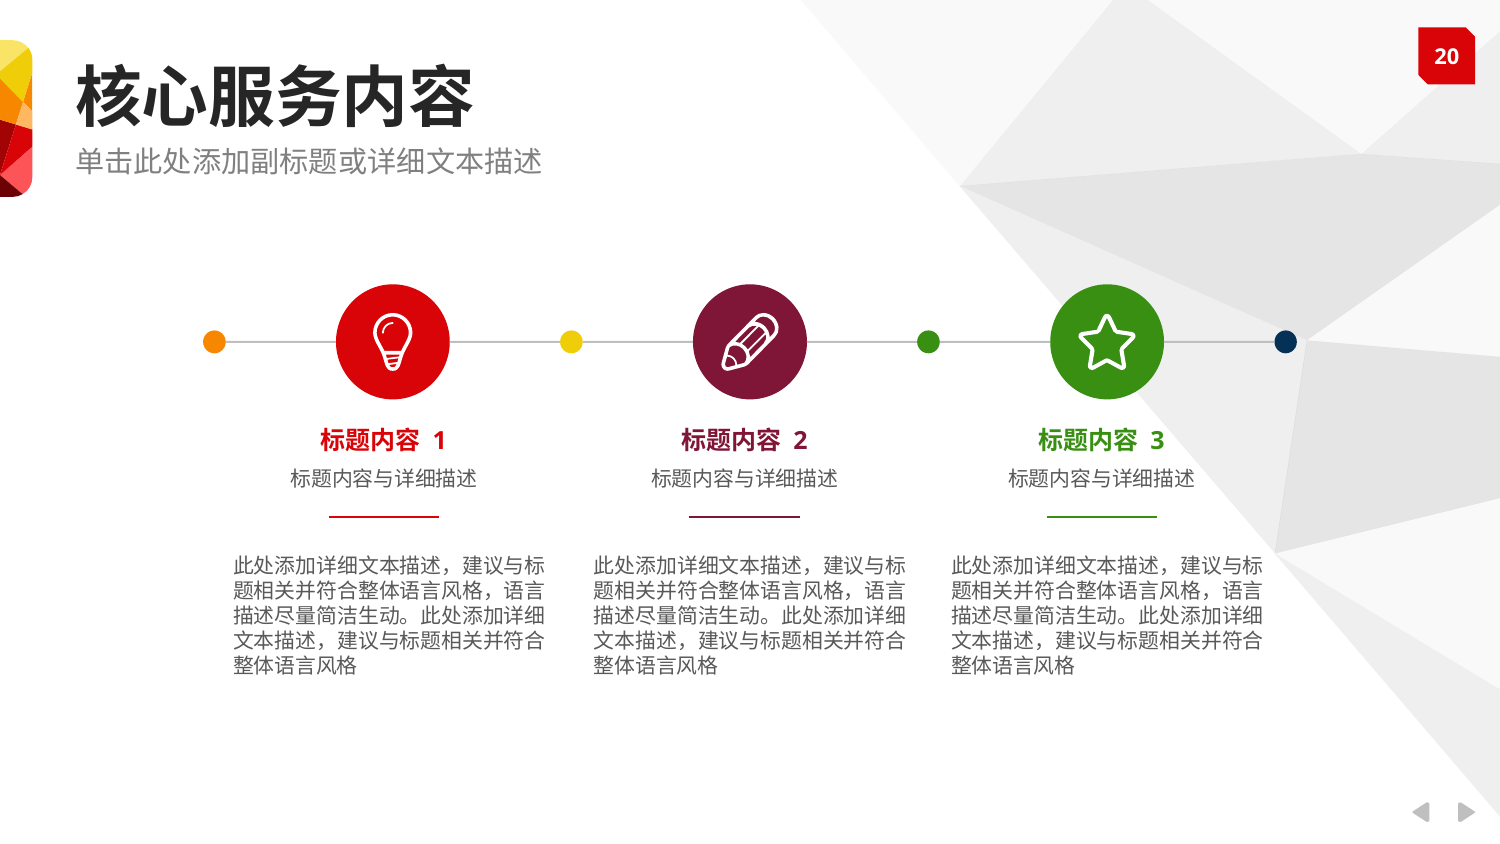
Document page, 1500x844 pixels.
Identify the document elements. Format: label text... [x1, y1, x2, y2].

text_box [560, 330, 583, 354]
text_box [1049, 284, 1165, 400]
text_box [203, 330, 226, 354]
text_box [74, 63, 863, 176]
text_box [0, 39, 33, 198]
text_box 此处添加详细文本描述，建议与标题相关并符合整体语言风格，语言描述尽量简洁生动。此处添加详细文本描述，建议与标题相关并符合整体语言风格 [579, 545, 921, 685]
text_box [1274, 330, 1297, 354]
text_box 标题内容 1 [304, 416, 464, 457]
text_box 标题内容与详细描述 [985, 457, 1218, 498]
text_box 此处添加详细文本描述，建议与标题相关并符合整体语言风格，语言描述尽量简洁生动。此处添加详细文本描述，建议与标题相关并符合整体语言风格 [218, 545, 561, 685]
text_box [692, 284, 808, 400]
text_box 此处添加详细文本描述，建议与标题相关并符合整体语言风格，语言描述尽量简洁生动。此处添加详细文本描述，建议与标题相关并符合整体语言风格 [936, 545, 1278, 685]
text_box [917, 330, 940, 354]
text_box 标题内容与详细描述 [628, 457, 861, 498]
text_box 标题内容与详细描述 [267, 457, 500, 498]
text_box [335, 284, 450, 400]
text_box 标题内容 3 [1022, 416, 1181, 457]
text_box 标题内容 2 [665, 416, 824, 457]
